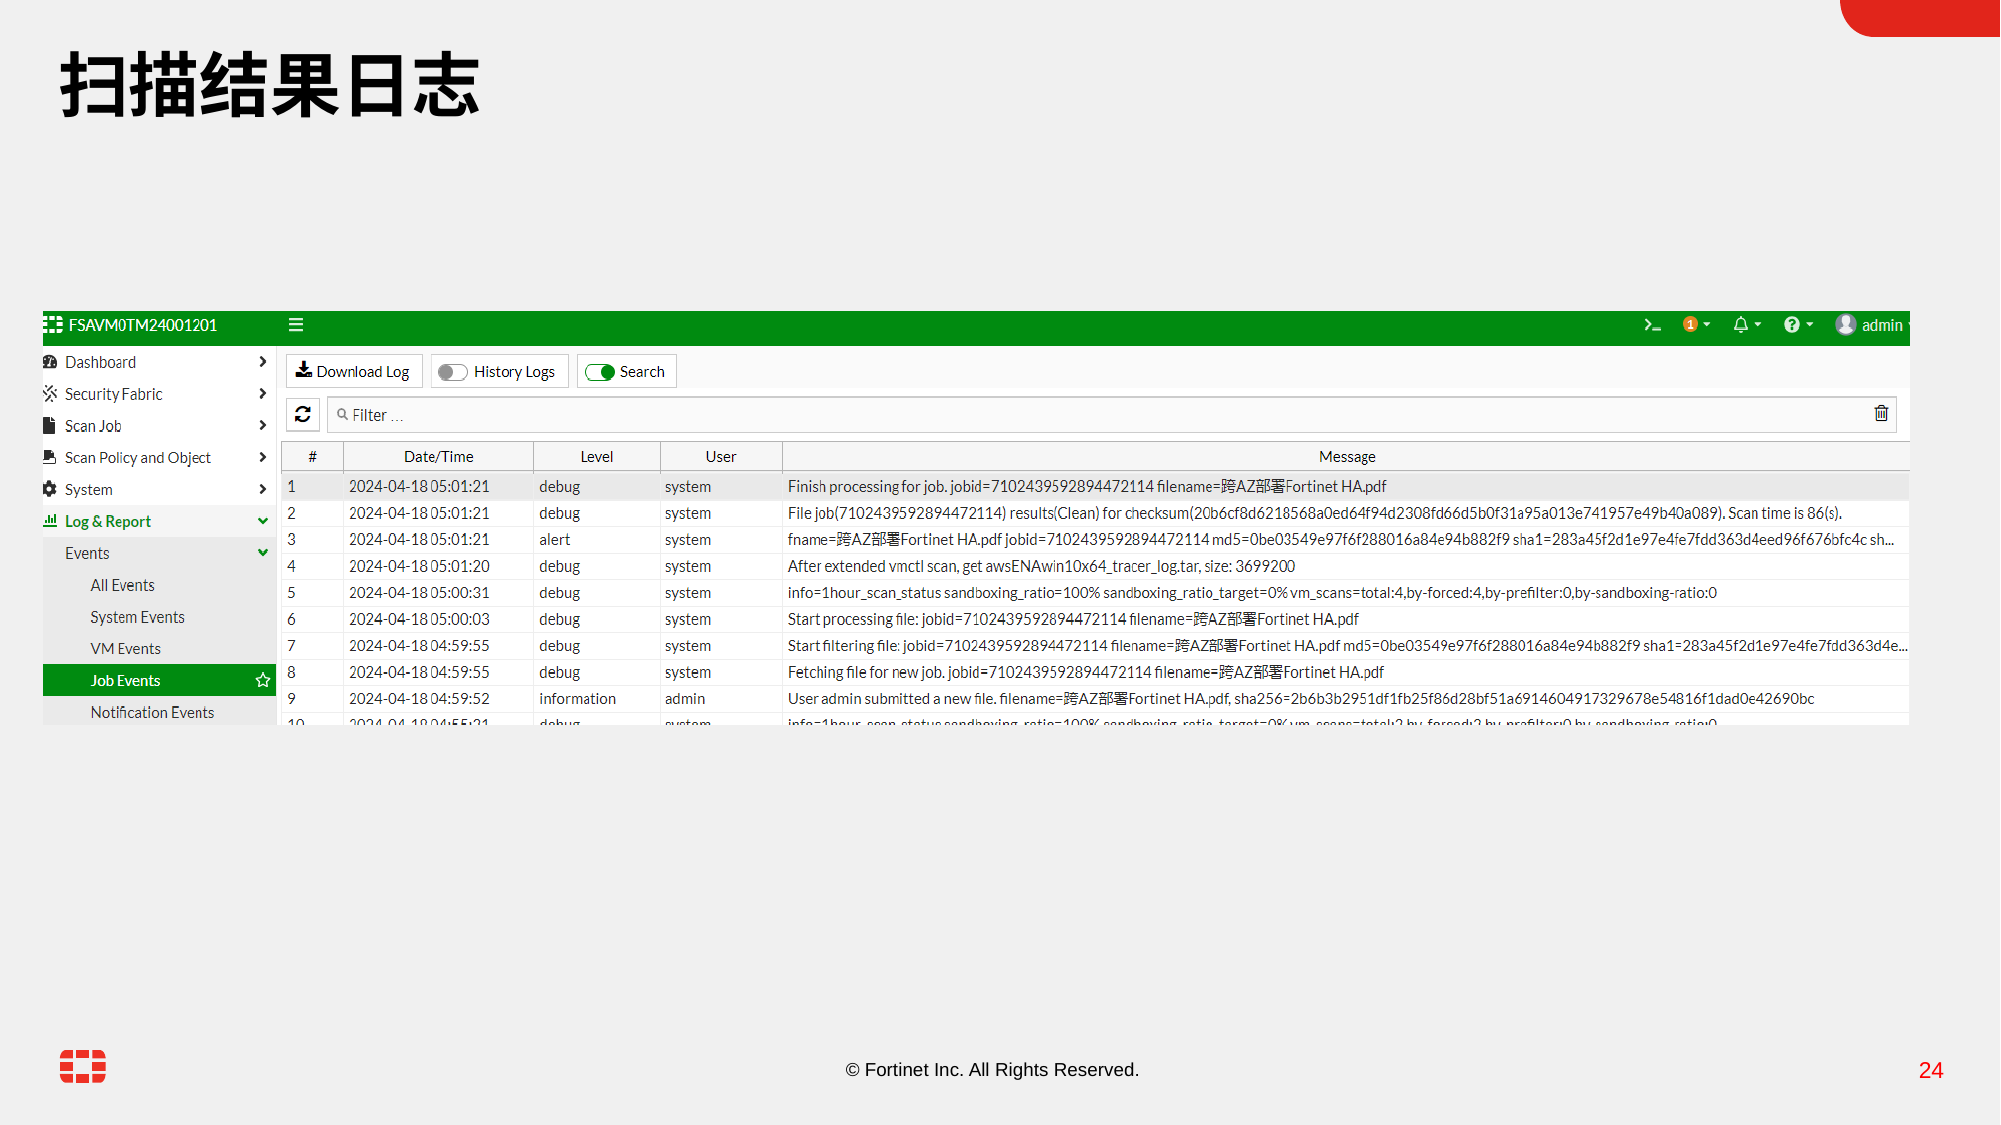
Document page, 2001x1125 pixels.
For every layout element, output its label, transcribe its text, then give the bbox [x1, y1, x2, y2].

picture [43, 311, 1910, 725]
title 扫描结果日志 [43, 28, 1822, 148]
